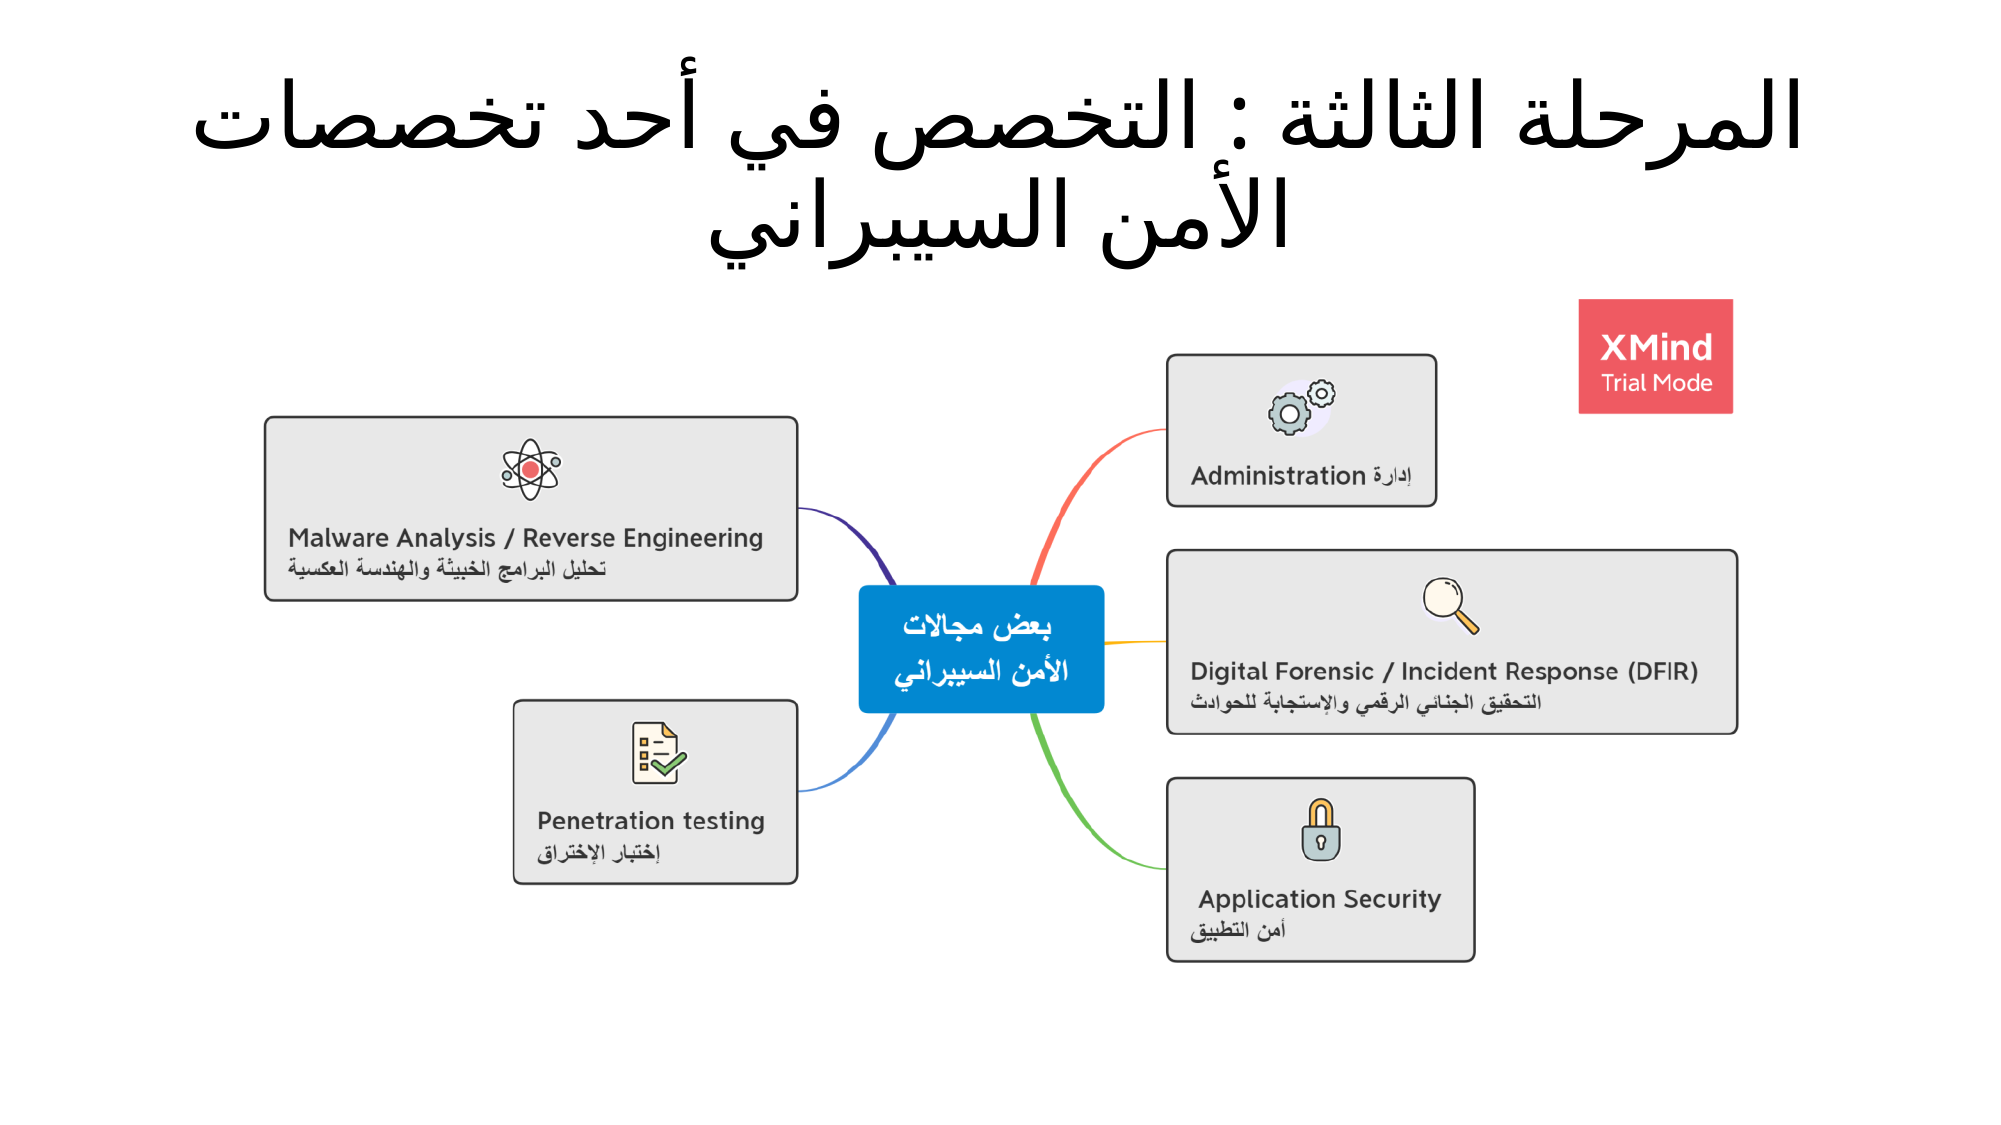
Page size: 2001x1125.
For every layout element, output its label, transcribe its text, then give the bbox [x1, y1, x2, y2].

title المرحلة الثالثة : التخصص في أحد تخصصات الأمن السيبراني [137, 59, 1863, 278]
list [209, 299, 1790, 1014]
